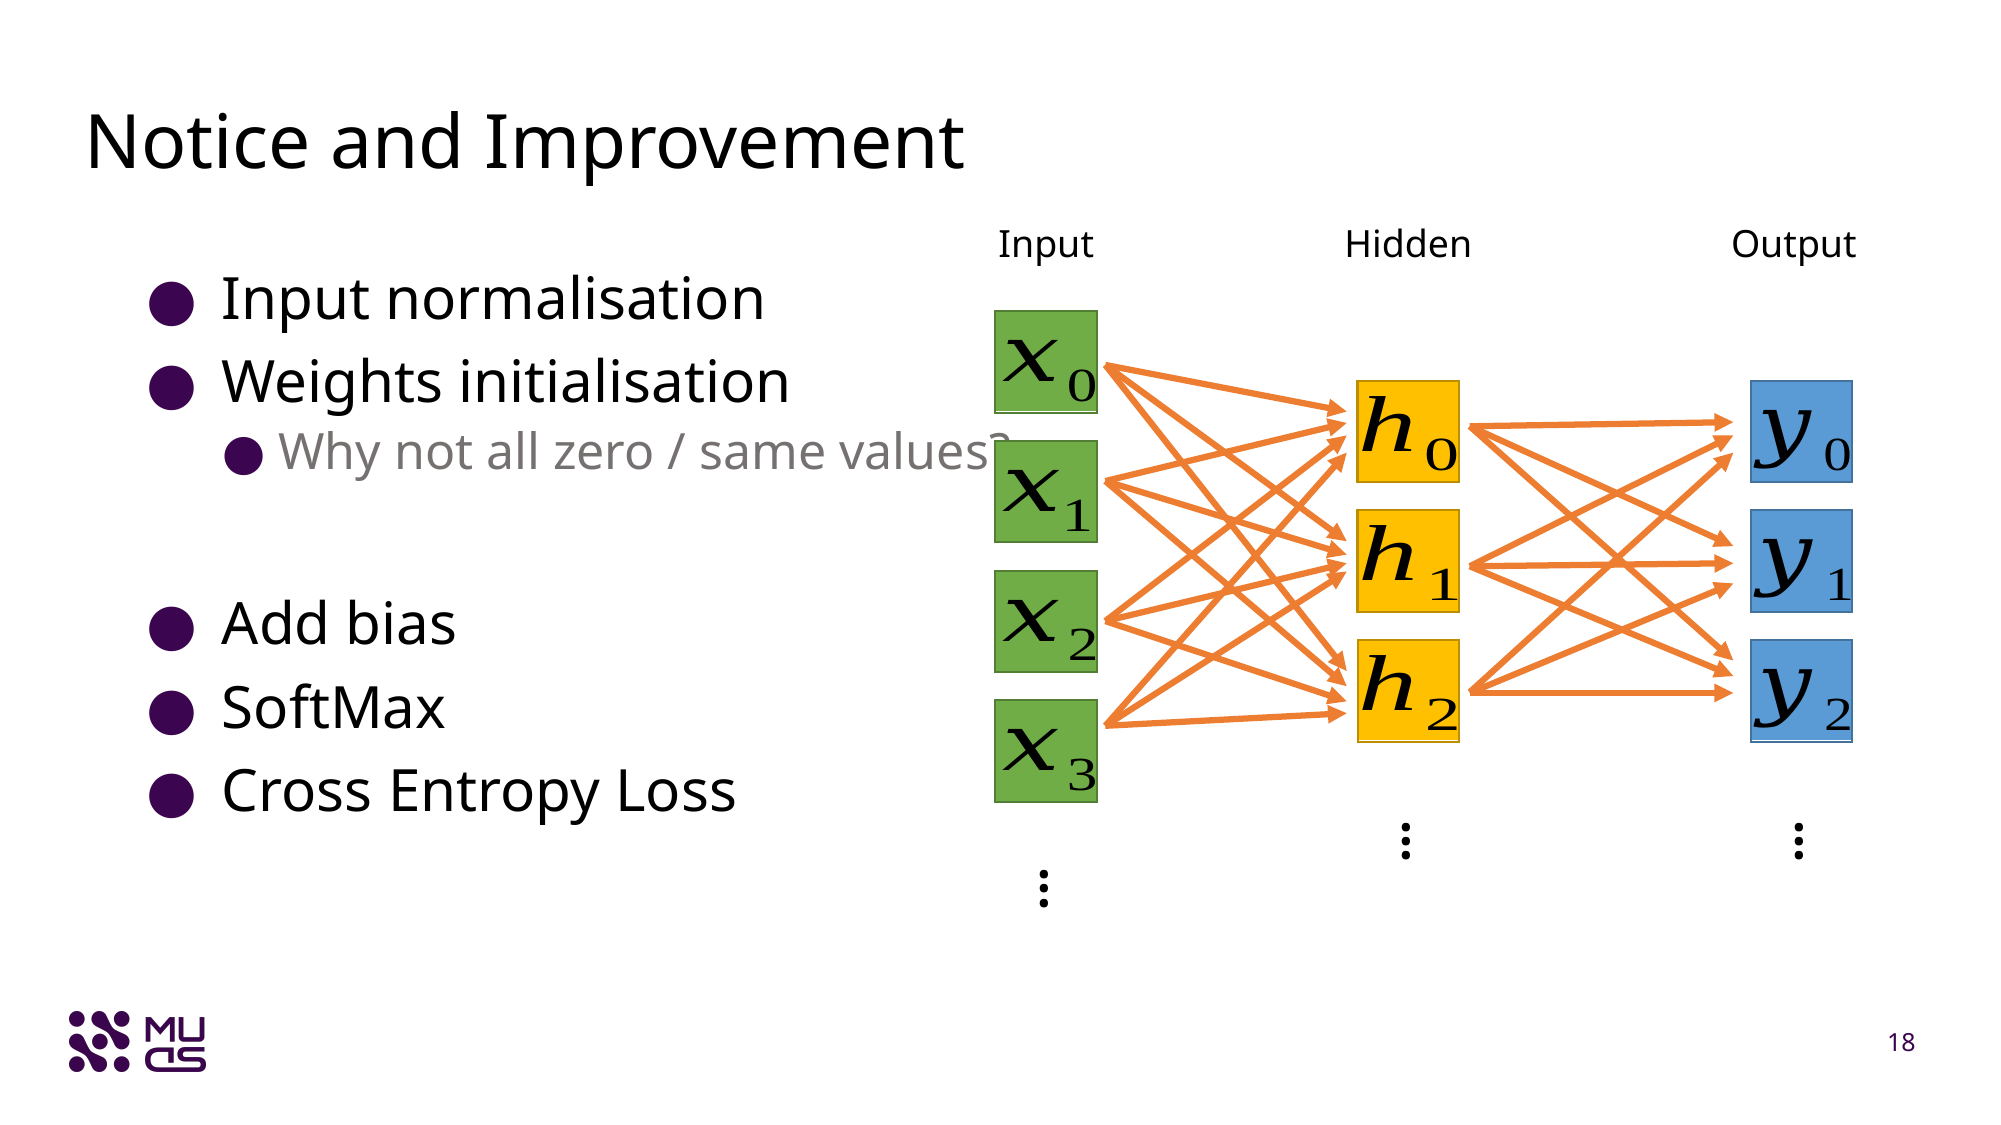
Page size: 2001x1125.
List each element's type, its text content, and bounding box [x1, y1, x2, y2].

slide_number 18 [1862, 1013, 1931, 1074]
text_box Add bias SoftMax Cross Entropy Loss [131, 586, 986, 829]
title Notice and Improvement [69, 84, 1931, 204]
list Input normalisation Weights initialisation Why not all zero / same values? [131, 261, 986, 504]
picture [69, 1011, 206, 1072]
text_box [986, 212, 1869, 961]
